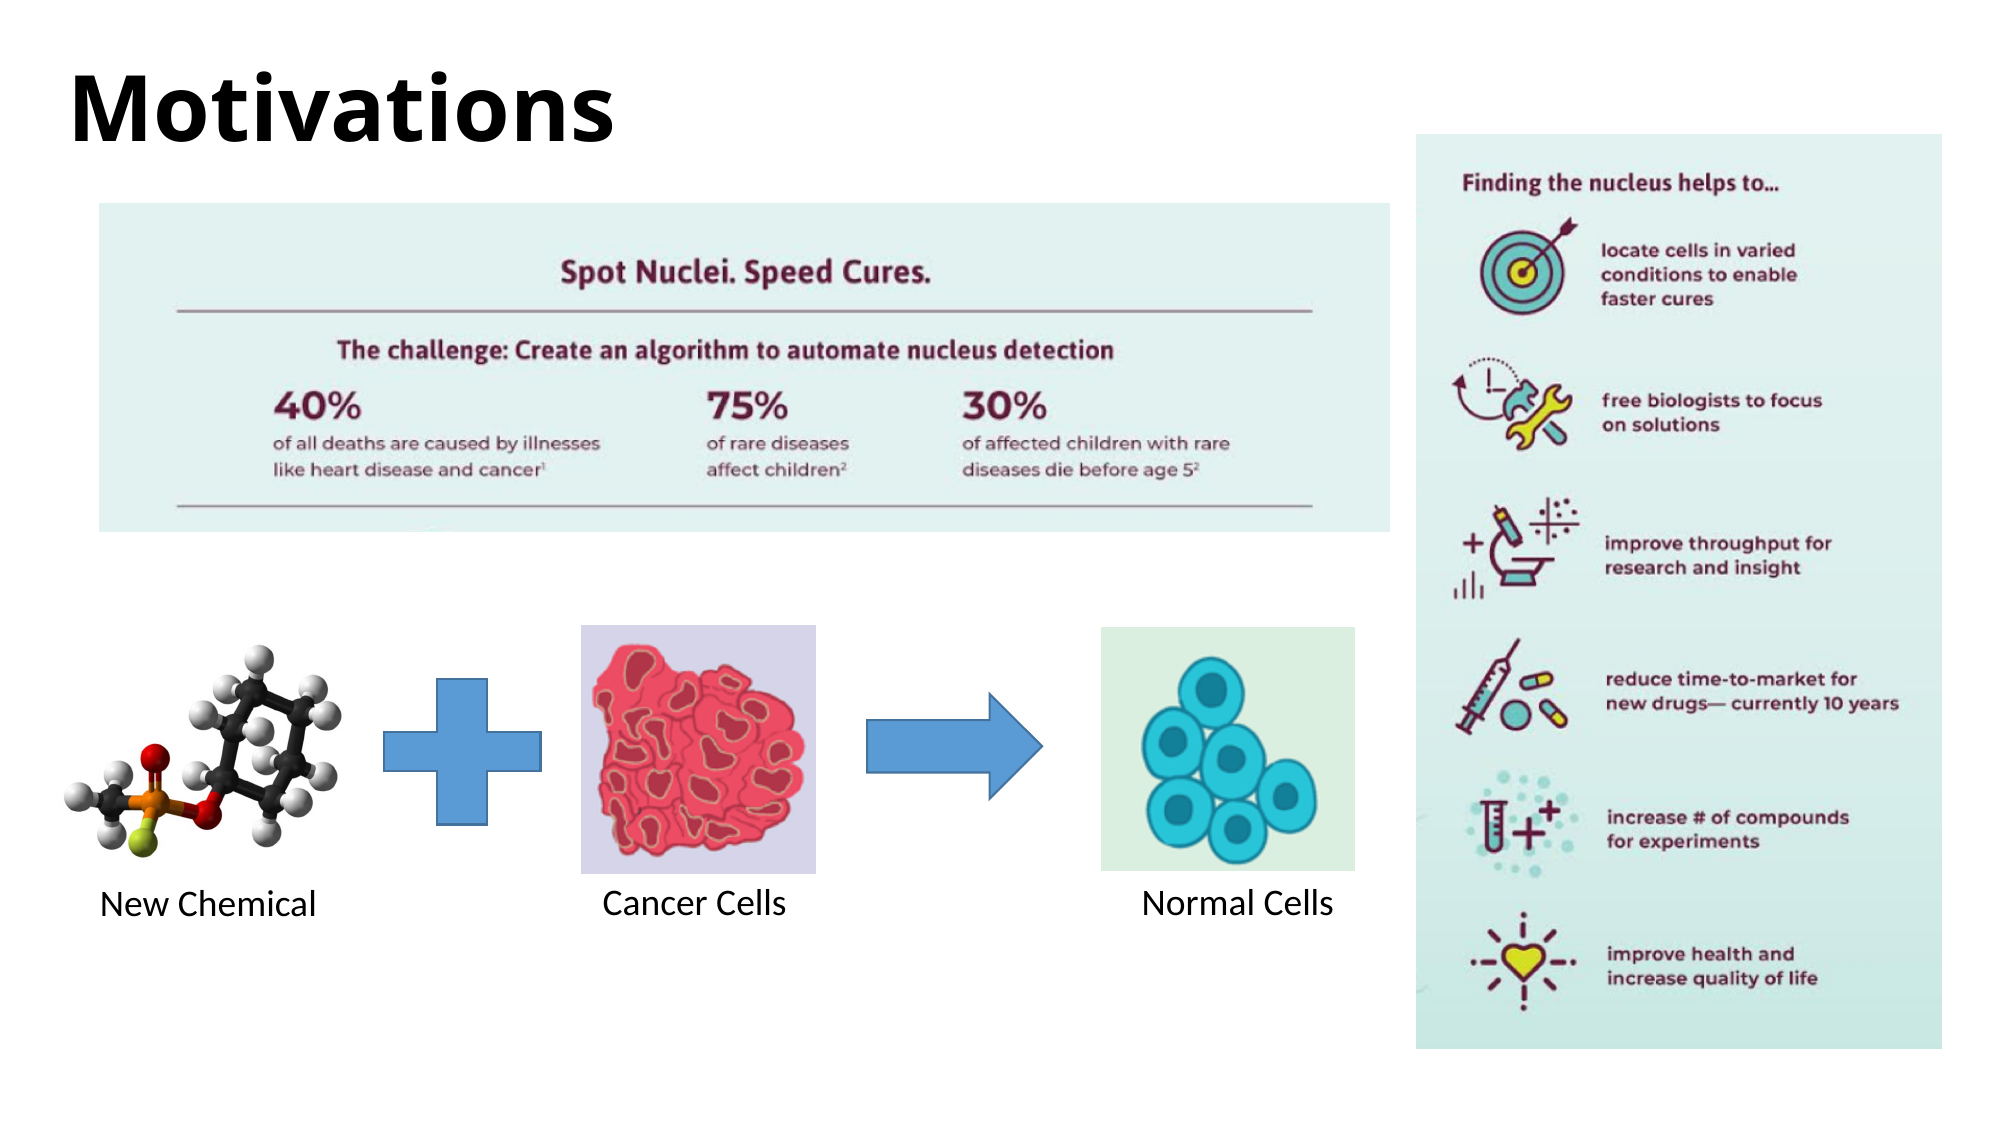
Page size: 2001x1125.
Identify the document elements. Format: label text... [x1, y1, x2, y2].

picture [50, 631, 355, 871]
text_box New Chemical [85, 871, 348, 932]
text_box Cancer Cells [587, 870, 851, 930]
picture [1416, 134, 1942, 1050]
text_box [383, 678, 542, 826]
picture [1101, 627, 1355, 871]
picture [581, 625, 816, 874]
title Motivations [52, 52, 738, 172]
text_box [866, 691, 1044, 802]
text_box Normal Cells [1126, 870, 1390, 930]
picture [99, 203, 1390, 532]
